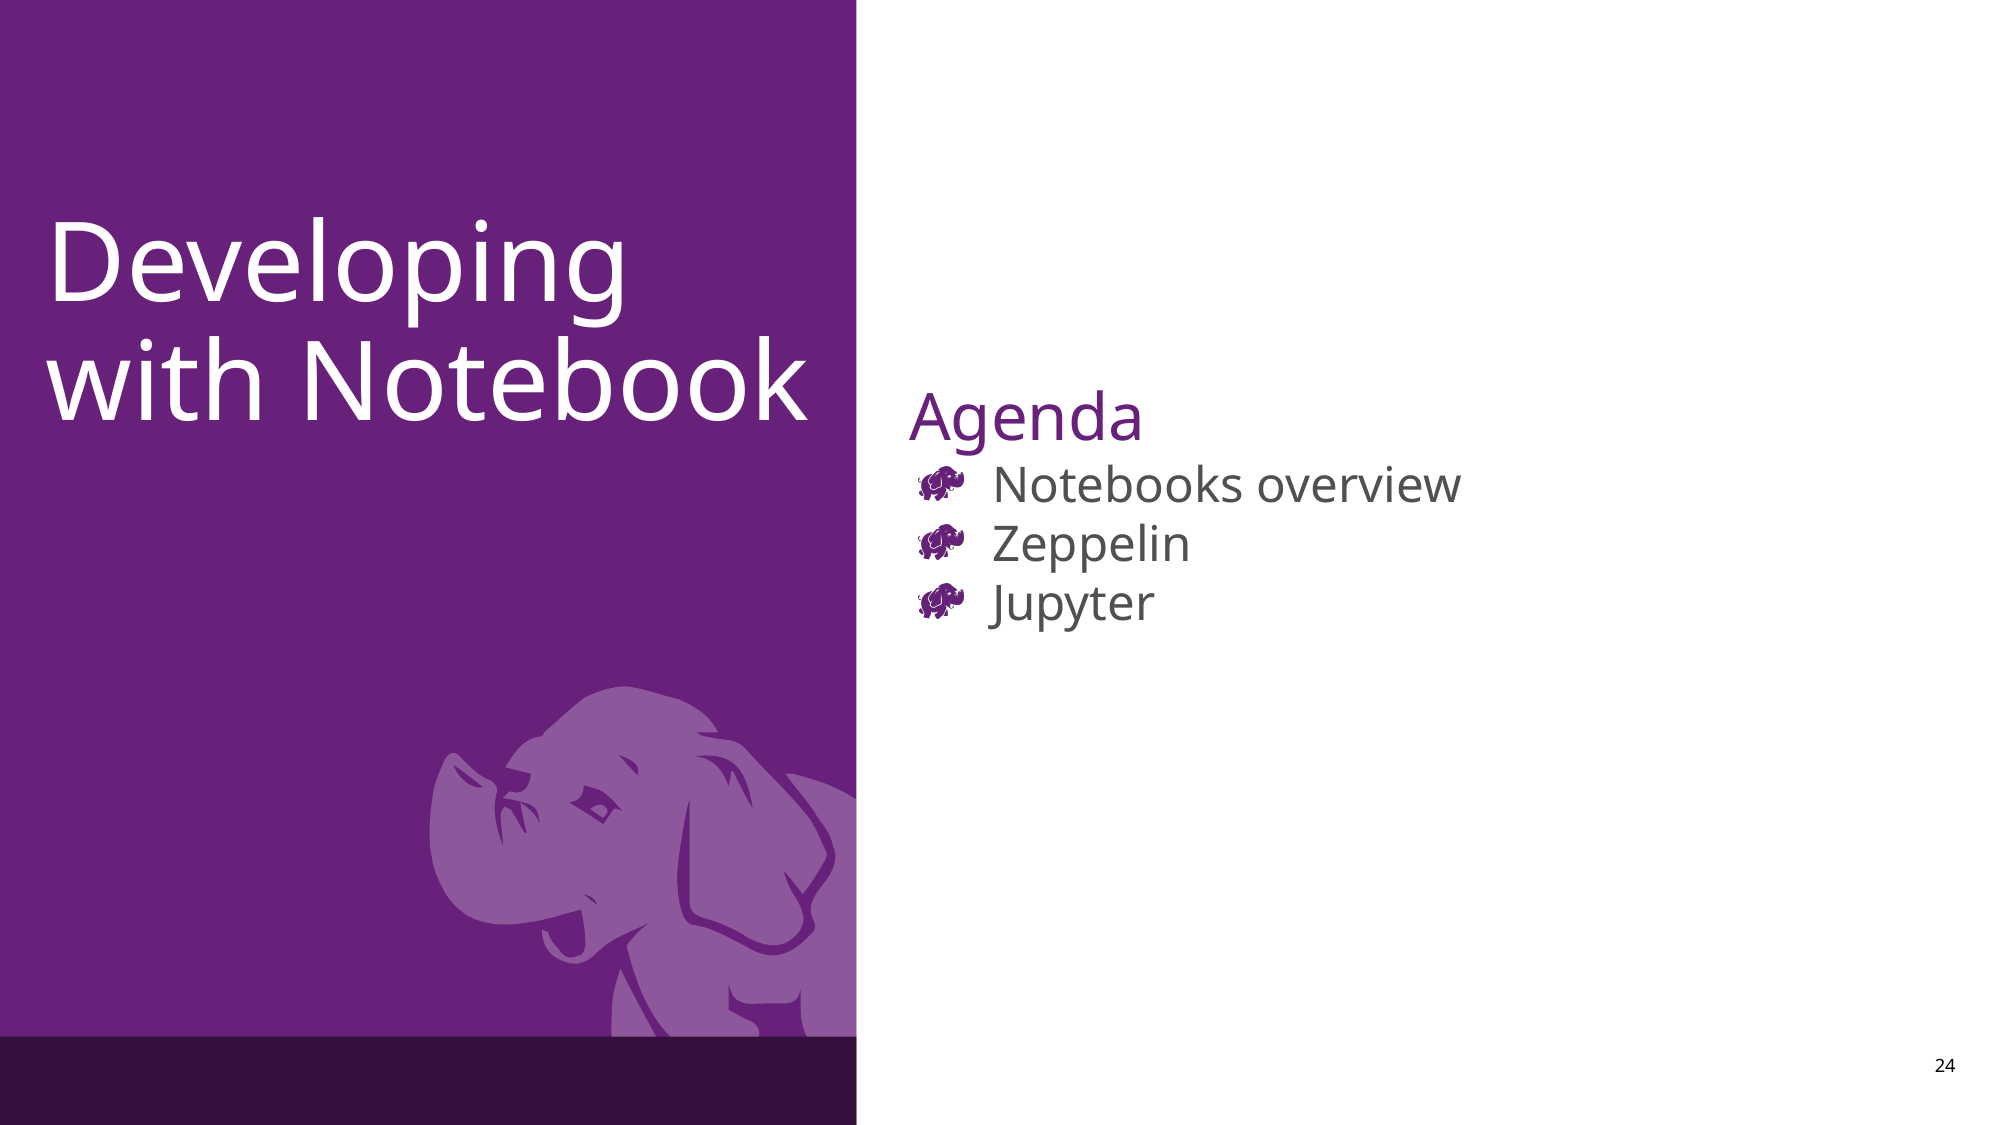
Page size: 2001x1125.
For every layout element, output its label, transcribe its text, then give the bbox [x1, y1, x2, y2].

picture [918, 583, 960, 619]
picture [918, 466, 960, 501]
text_box Developing with Notebook [1, 198, 858, 452]
text_box [0, 1036, 857, 1125]
text_box [429, 686, 857, 1037]
text_box Agenda Notebooks overview Zeppelin Jupyter [856, 351, 1932, 821]
slide_number 24 [1864, 1056, 1956, 1078]
text_box [0, 0, 857, 1036]
picture [918, 524, 960, 560]
